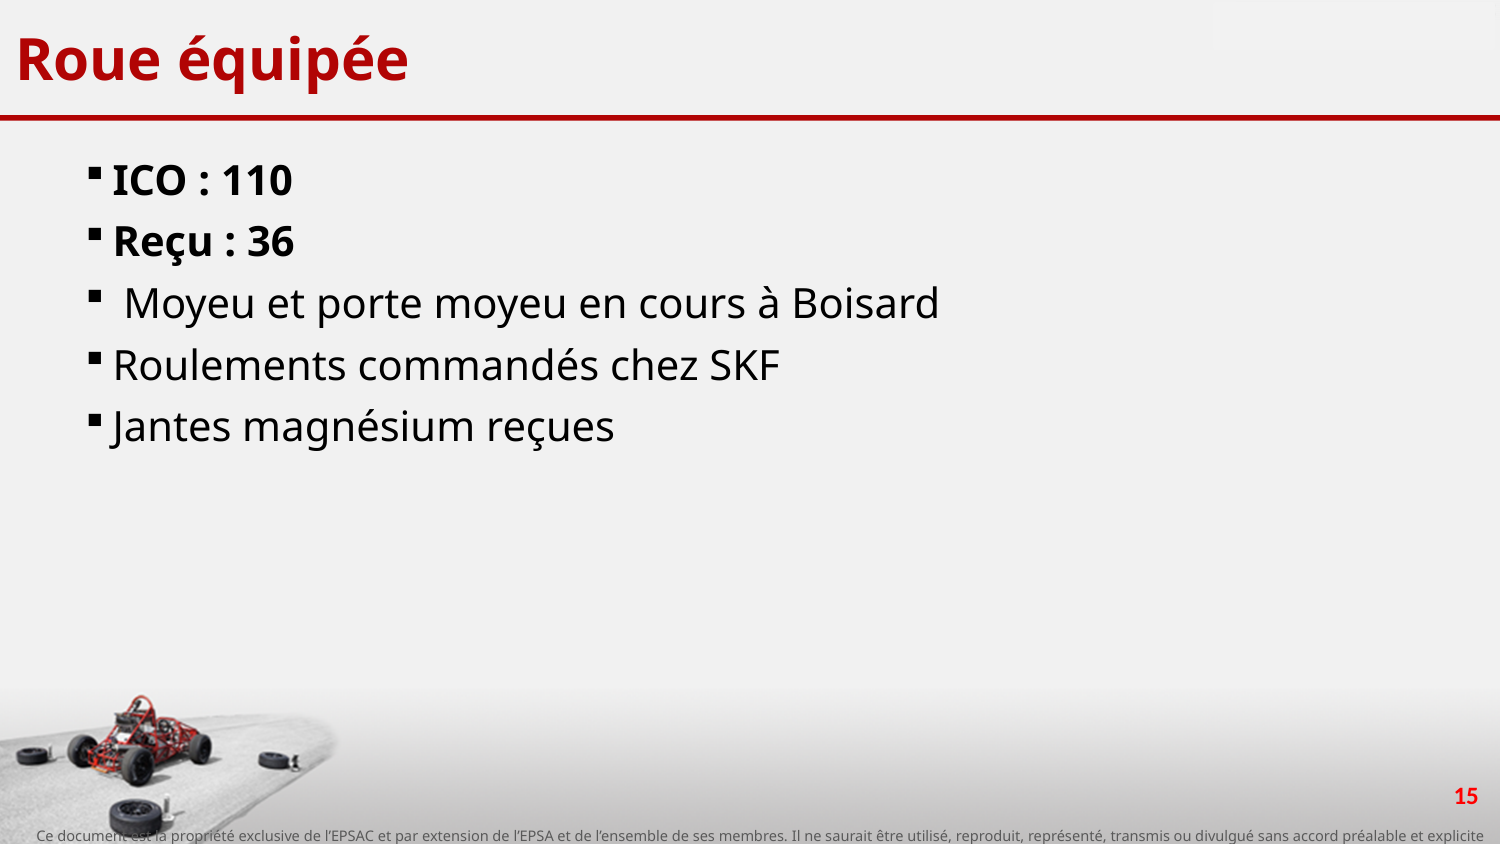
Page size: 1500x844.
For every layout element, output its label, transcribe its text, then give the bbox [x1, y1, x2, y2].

slide_number 15 [1340, 767, 1495, 822]
title Roue équipée [0, 3, 1500, 112]
picture [0, 669, 1500, 844]
list ICO : 110 Reçu : 36 Moyeu et porte moyeu en cours à Boisard Roulements commandés chez SKF Jantes magnésium reçues [41, 138, 1142, 706]
